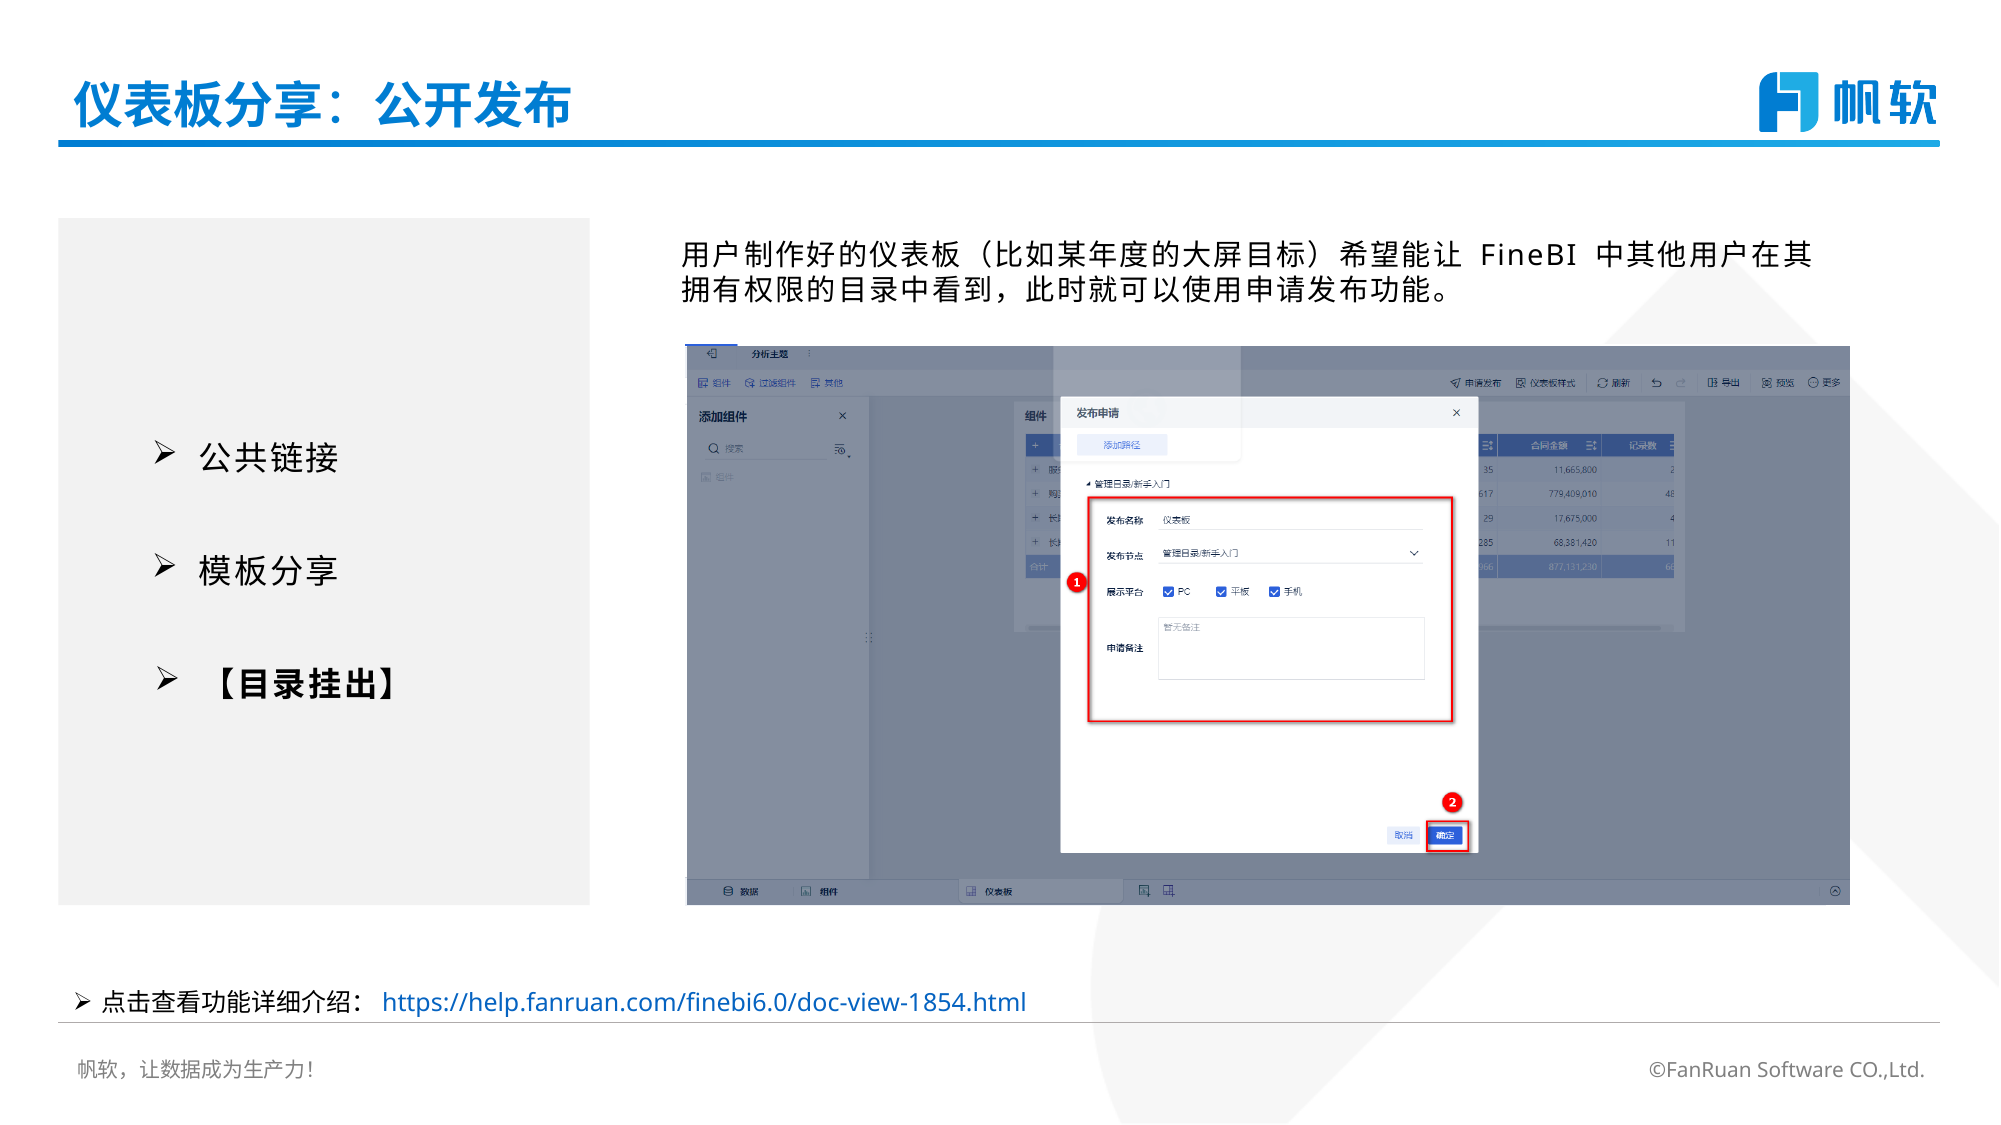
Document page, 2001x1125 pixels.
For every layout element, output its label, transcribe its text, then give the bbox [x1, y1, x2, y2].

text_box 用户制作好的仪表板（比如某年度的大屏目标）希望能让 FineBI 中其他用户在其拥有权限的目录中看到，此时就可以使用申请发布功能。 [666, 229, 1850, 314]
text_box 公共链接 [114, 429, 377, 534]
text_box [57, 217, 591, 906]
text_box 点击查看功能详细介绍：https://help.fanruan.com/finebi6.0/doc-view-1854.html [58, 979, 1831, 1029]
picture [0, 0, 1999, 1125]
title 仪表板分享：公开发布 [58, 72, 1696, 143]
text_box 模板分享 [114, 542, 377, 647]
text_box 【目录挂出】 [114, 655, 453, 760]
